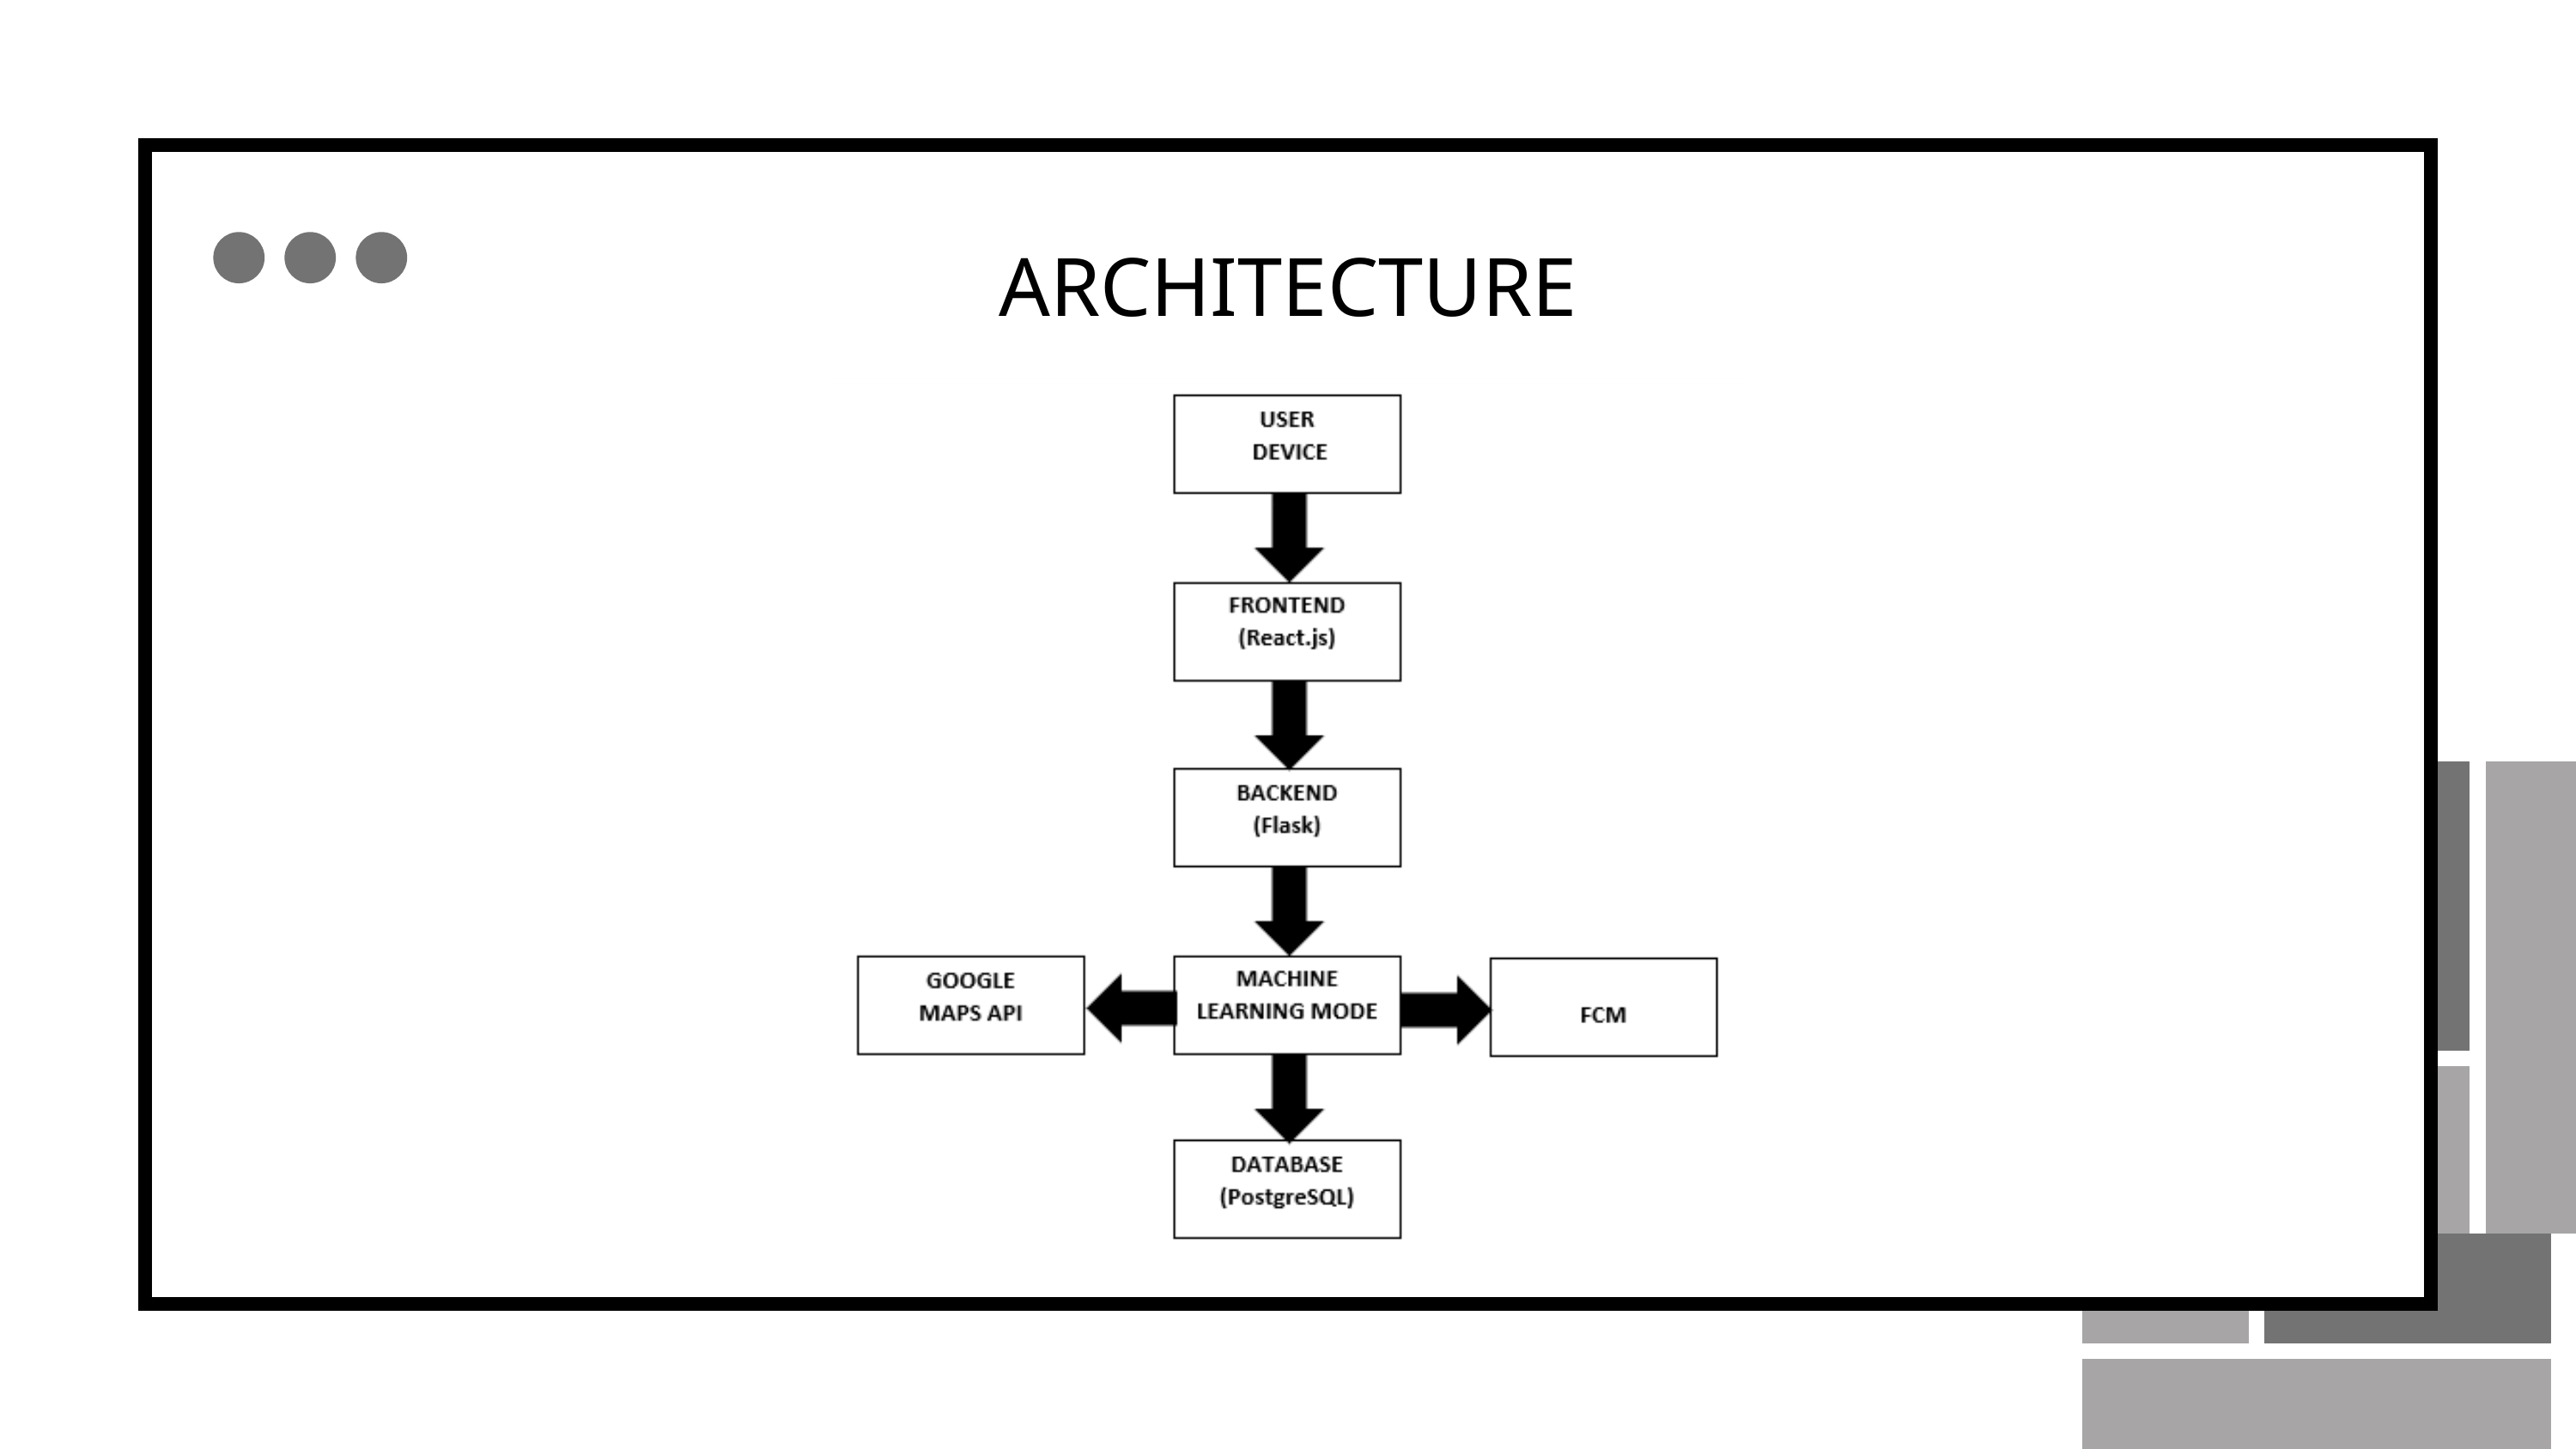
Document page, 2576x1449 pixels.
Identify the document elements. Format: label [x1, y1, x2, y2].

text_box [284, 160, 337, 355]
text_box [144, 144, 2432, 1304]
text_box [2081, 761, 2576, 1449]
